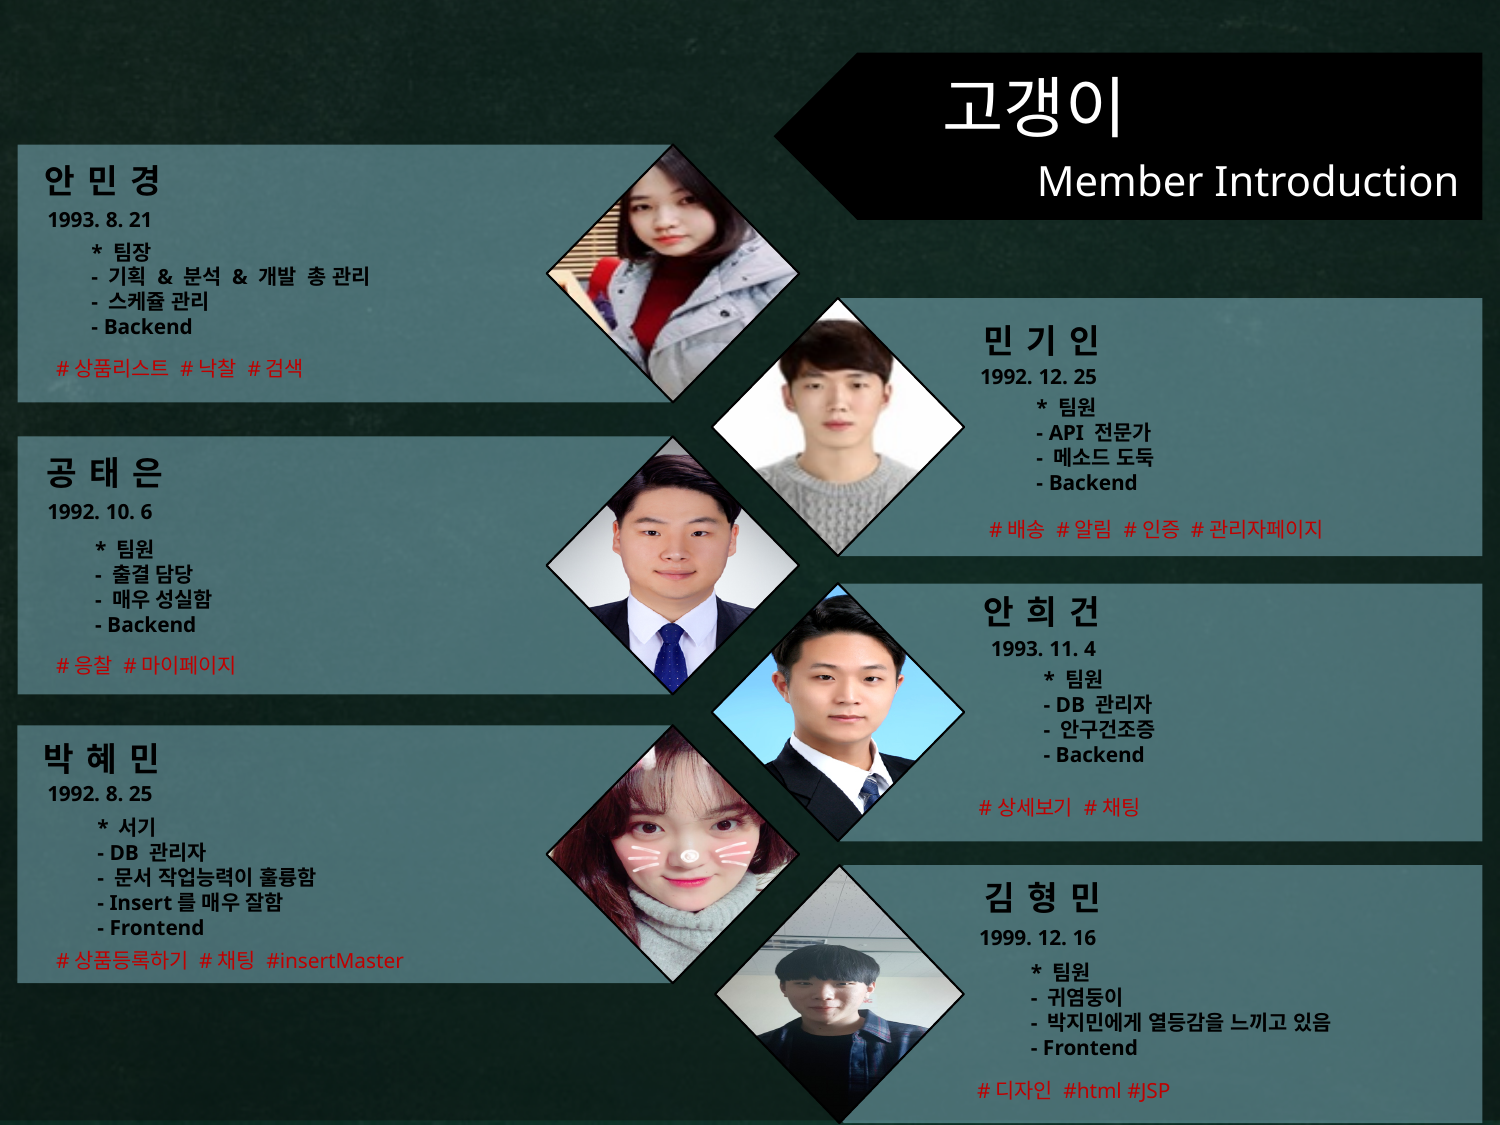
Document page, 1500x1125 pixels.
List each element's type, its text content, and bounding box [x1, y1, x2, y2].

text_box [17, 144, 800, 403]
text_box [711, 297, 1483, 557]
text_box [714, 864, 1483, 1124]
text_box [17, 436, 800, 695]
text_box [771, 50, 1485, 223]
text_box [0, 0, 1500, 1122]
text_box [711, 582, 1483, 842]
text_box Member Introduction [1022, 147, 1500, 313]
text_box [17, 724, 800, 984]
text_box 고갱이 [927, 58, 1158, 154]
